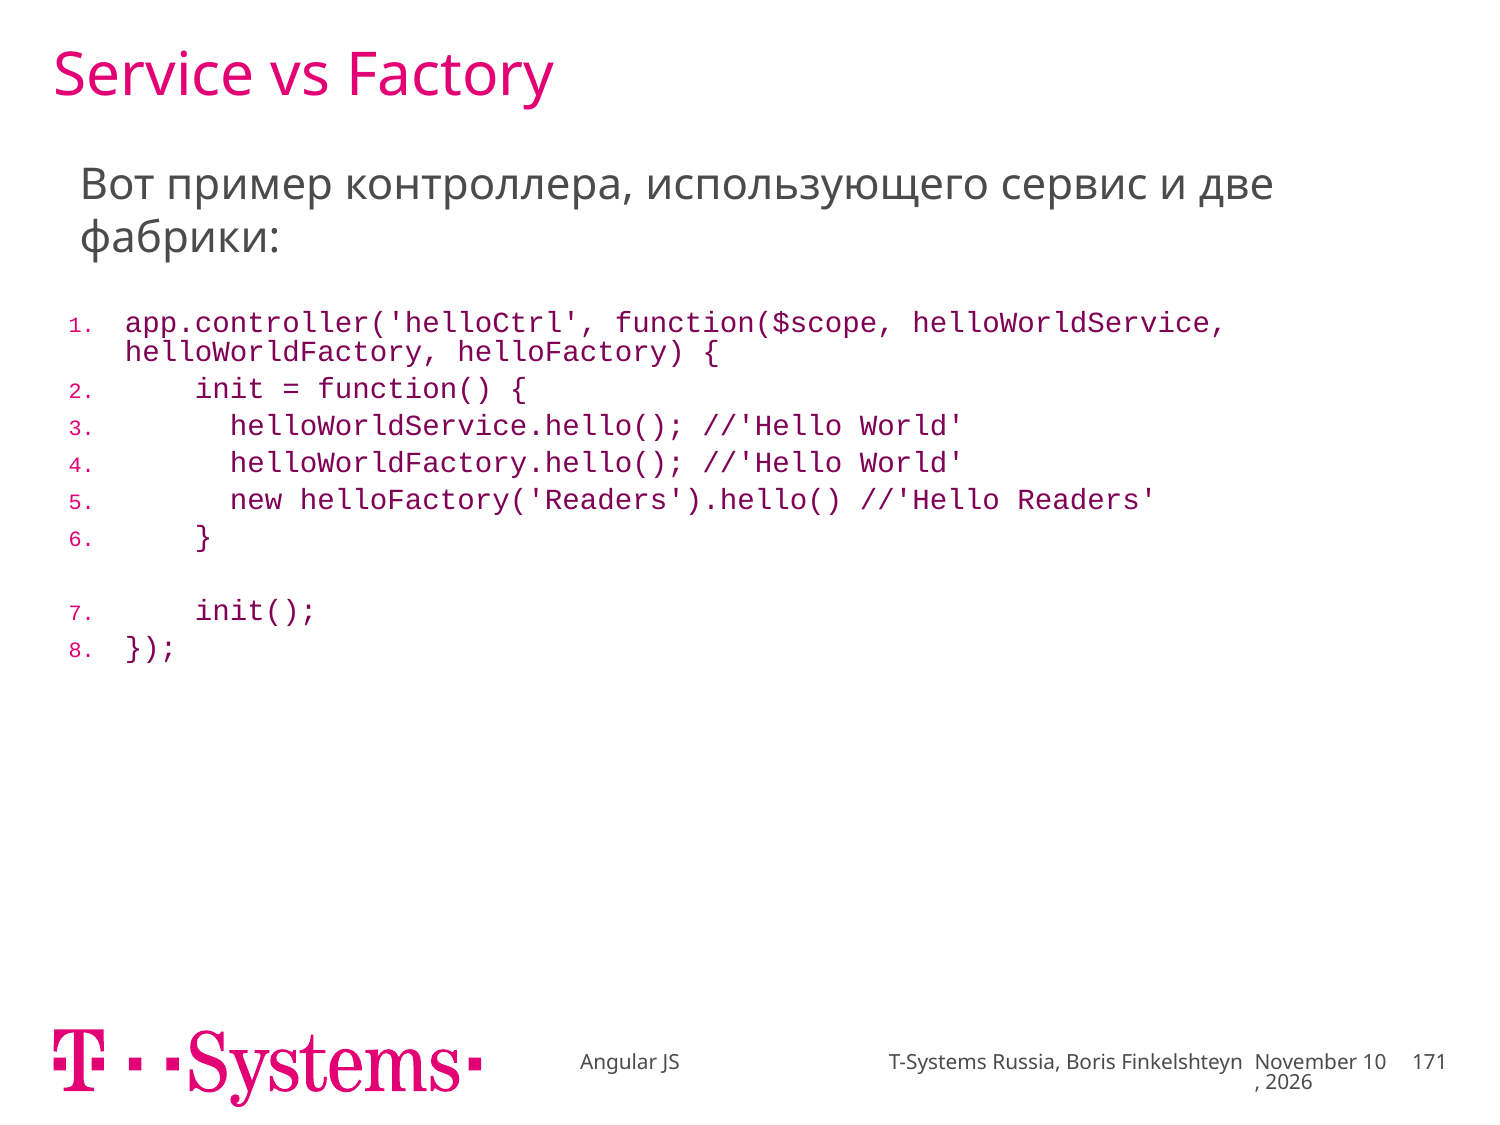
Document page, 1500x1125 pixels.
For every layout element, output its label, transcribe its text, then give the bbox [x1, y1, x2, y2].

slide_number 171 [1399, 1038, 1448, 1087]
title Service vs Factory [53, 43, 1447, 132]
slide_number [1254, 1038, 1389, 1087]
table_header app.controller('helloCtrl', function($scope, helloWorldService, helloWorldFactory, helloFactory) { init = function() { helloWorldService.hello(); //'Hello World' helloWorldFactory.hello(); //'Hello World' new helloFactory('Readers').hello() //'Hello Readers' } init(); }); [54, 301, 1479, 688]
text_box Вот пример контроллера, использующего сервис и две фабрики: [64, 148, 1400, 269]
footer Angular JS T-Systems Russia, Boris Finkelshteyn [567, 1038, 1244, 1087]
